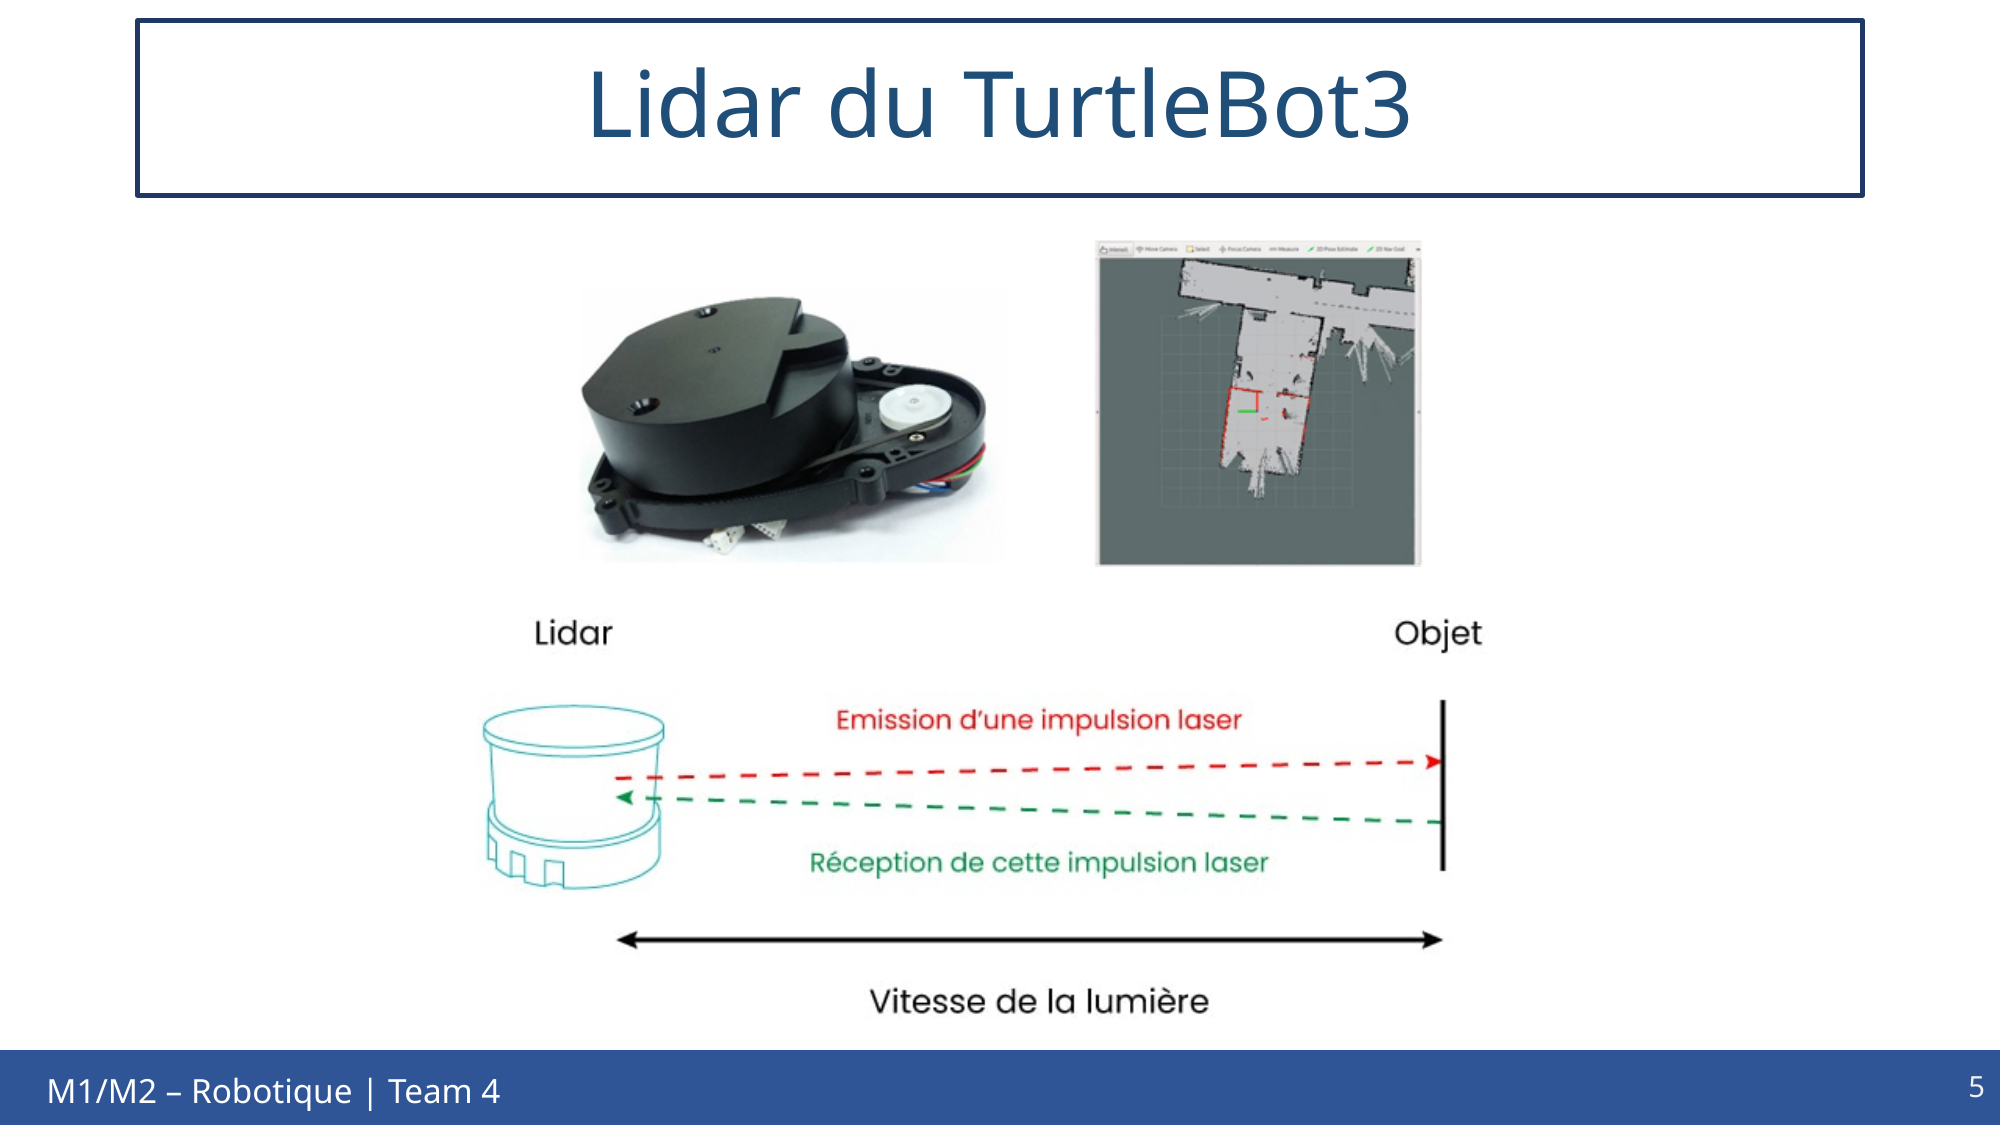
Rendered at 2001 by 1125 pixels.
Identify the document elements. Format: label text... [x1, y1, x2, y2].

title Lidar du TurtleBot3 [137, 20, 1863, 196]
text_box M1/M2 – Robotique | Team 4 [0, 1063, 548, 1118]
text_box 5 [0, 1050, 2000, 1125]
picture [452, 208, 1548, 1050]
